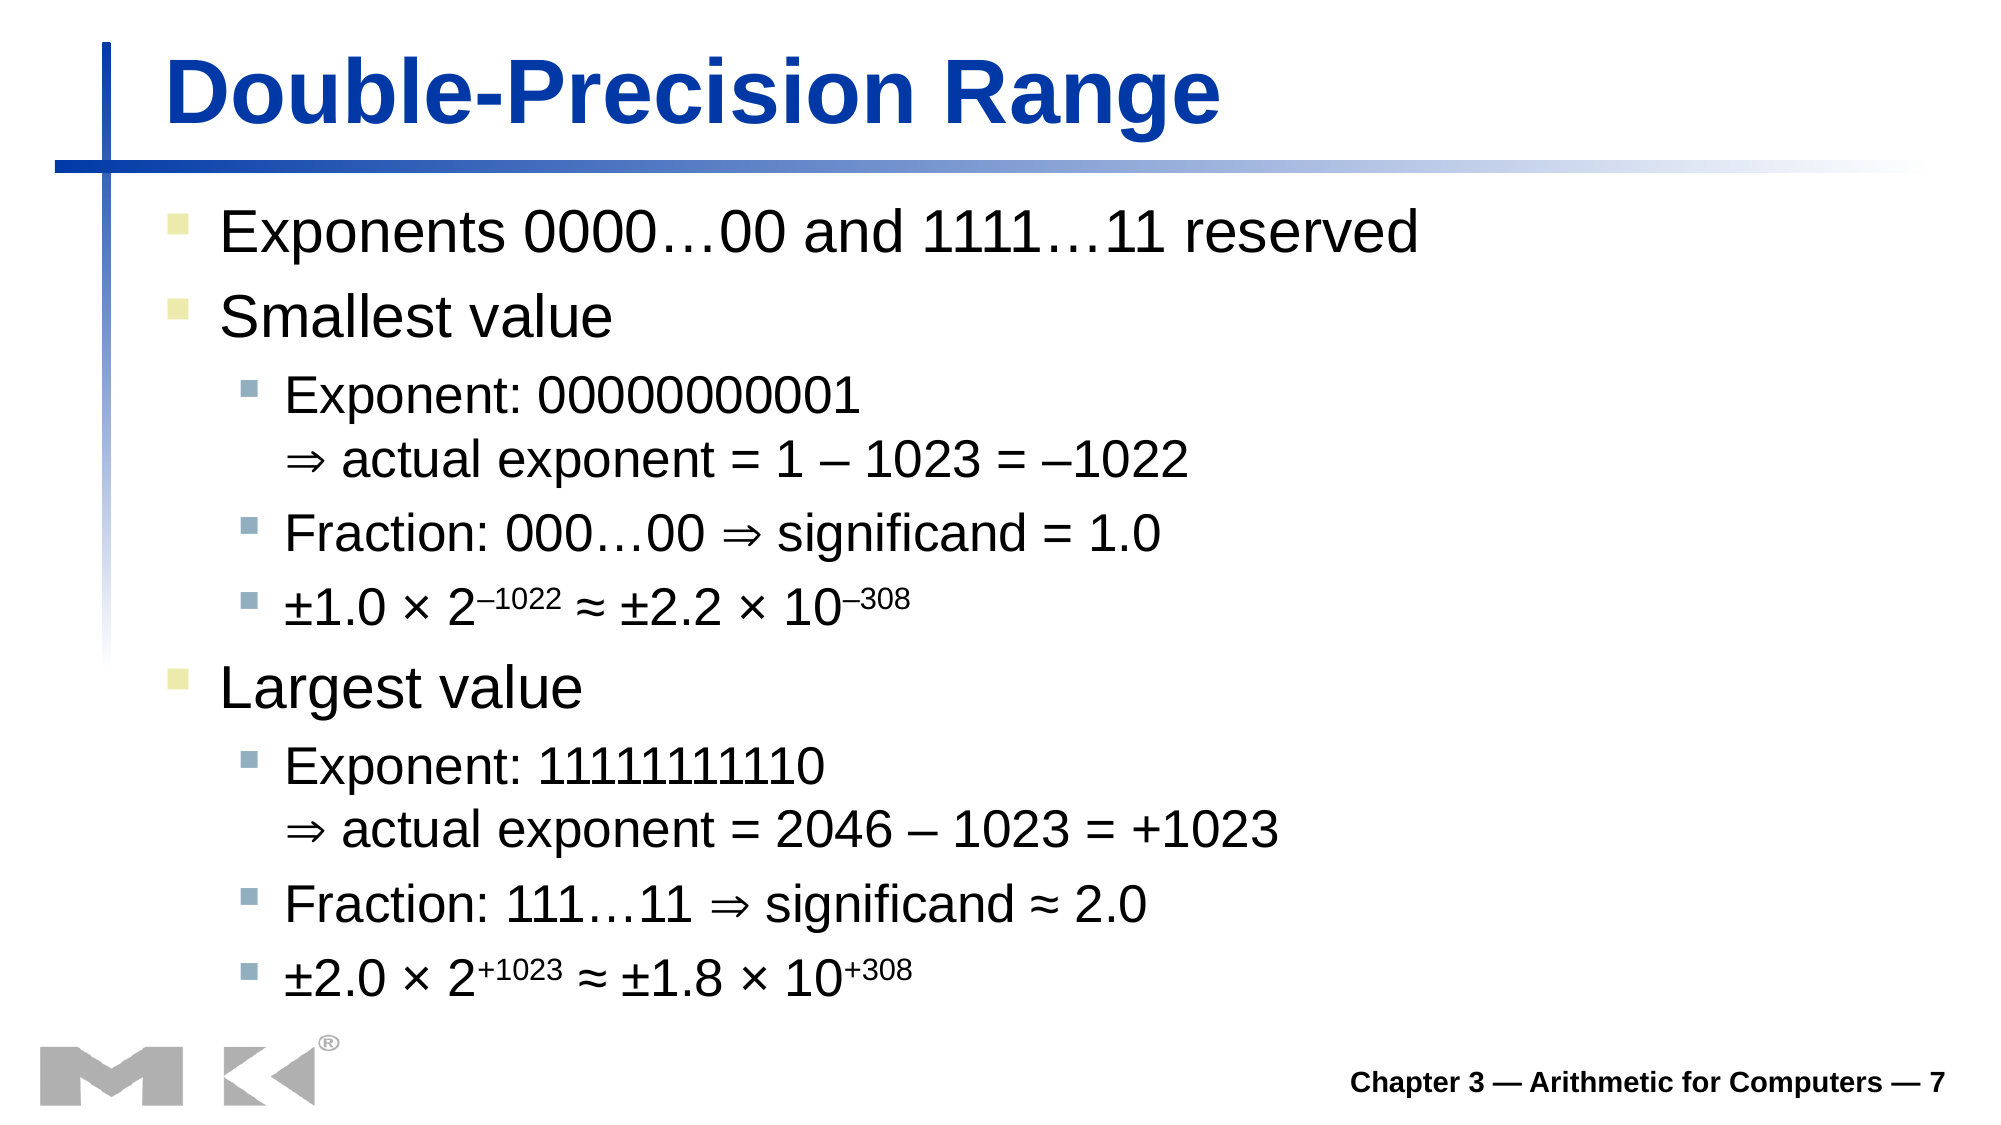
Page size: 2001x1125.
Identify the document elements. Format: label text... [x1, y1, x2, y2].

list Exponents 0000…00 and 1111…11 reserved Smallest value Exponent: 00000000001  actual exponent = 1 – 1023 = –1022 Fraction: 000…00  significand = 1.0 ±1.0 × 2–1022 ≈ ±2.2 × 10–308 Largest value Exponent: 11111111110  actual exponent = 2046 – 1023 = +1023 Fraction: 111…11  significand ≈ 2.0 ±2.0 × 2+1023 ≈ ±1.8 × 10+308 [149, 184, 1959, 1024]
title Double-Precision Range [149, 23, 1957, 149]
picture [39, 1034, 340, 1106]
footer Chapter 3 — Arithmetic for Computers — 7 [370, 1046, 1961, 1106]
